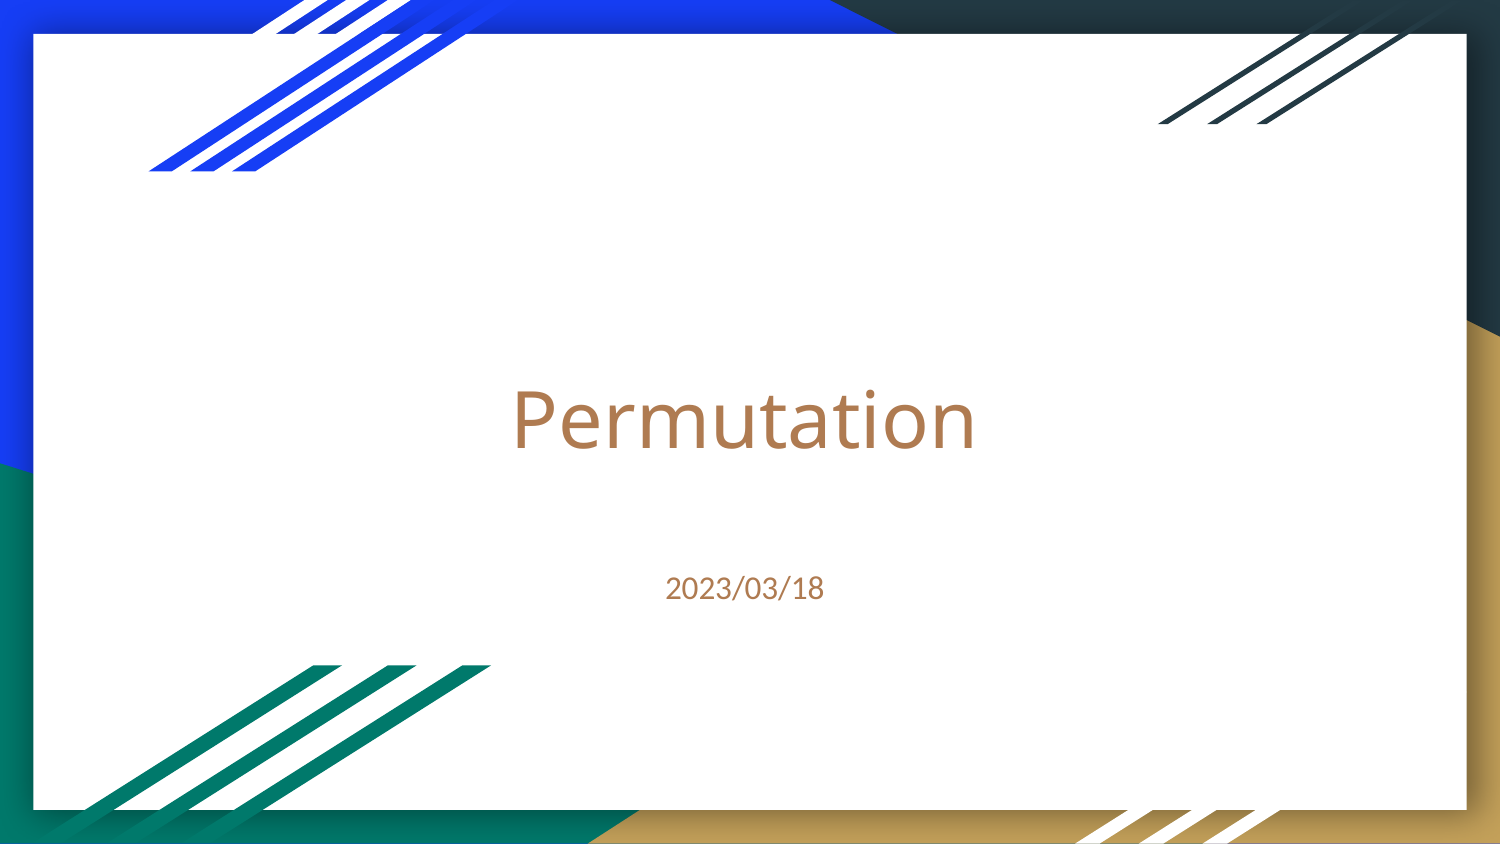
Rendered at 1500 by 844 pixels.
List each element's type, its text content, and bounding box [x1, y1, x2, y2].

subtitle 2023/03/18 [304, 559, 1185, 646]
title Permutation [304, 298, 1185, 537]
